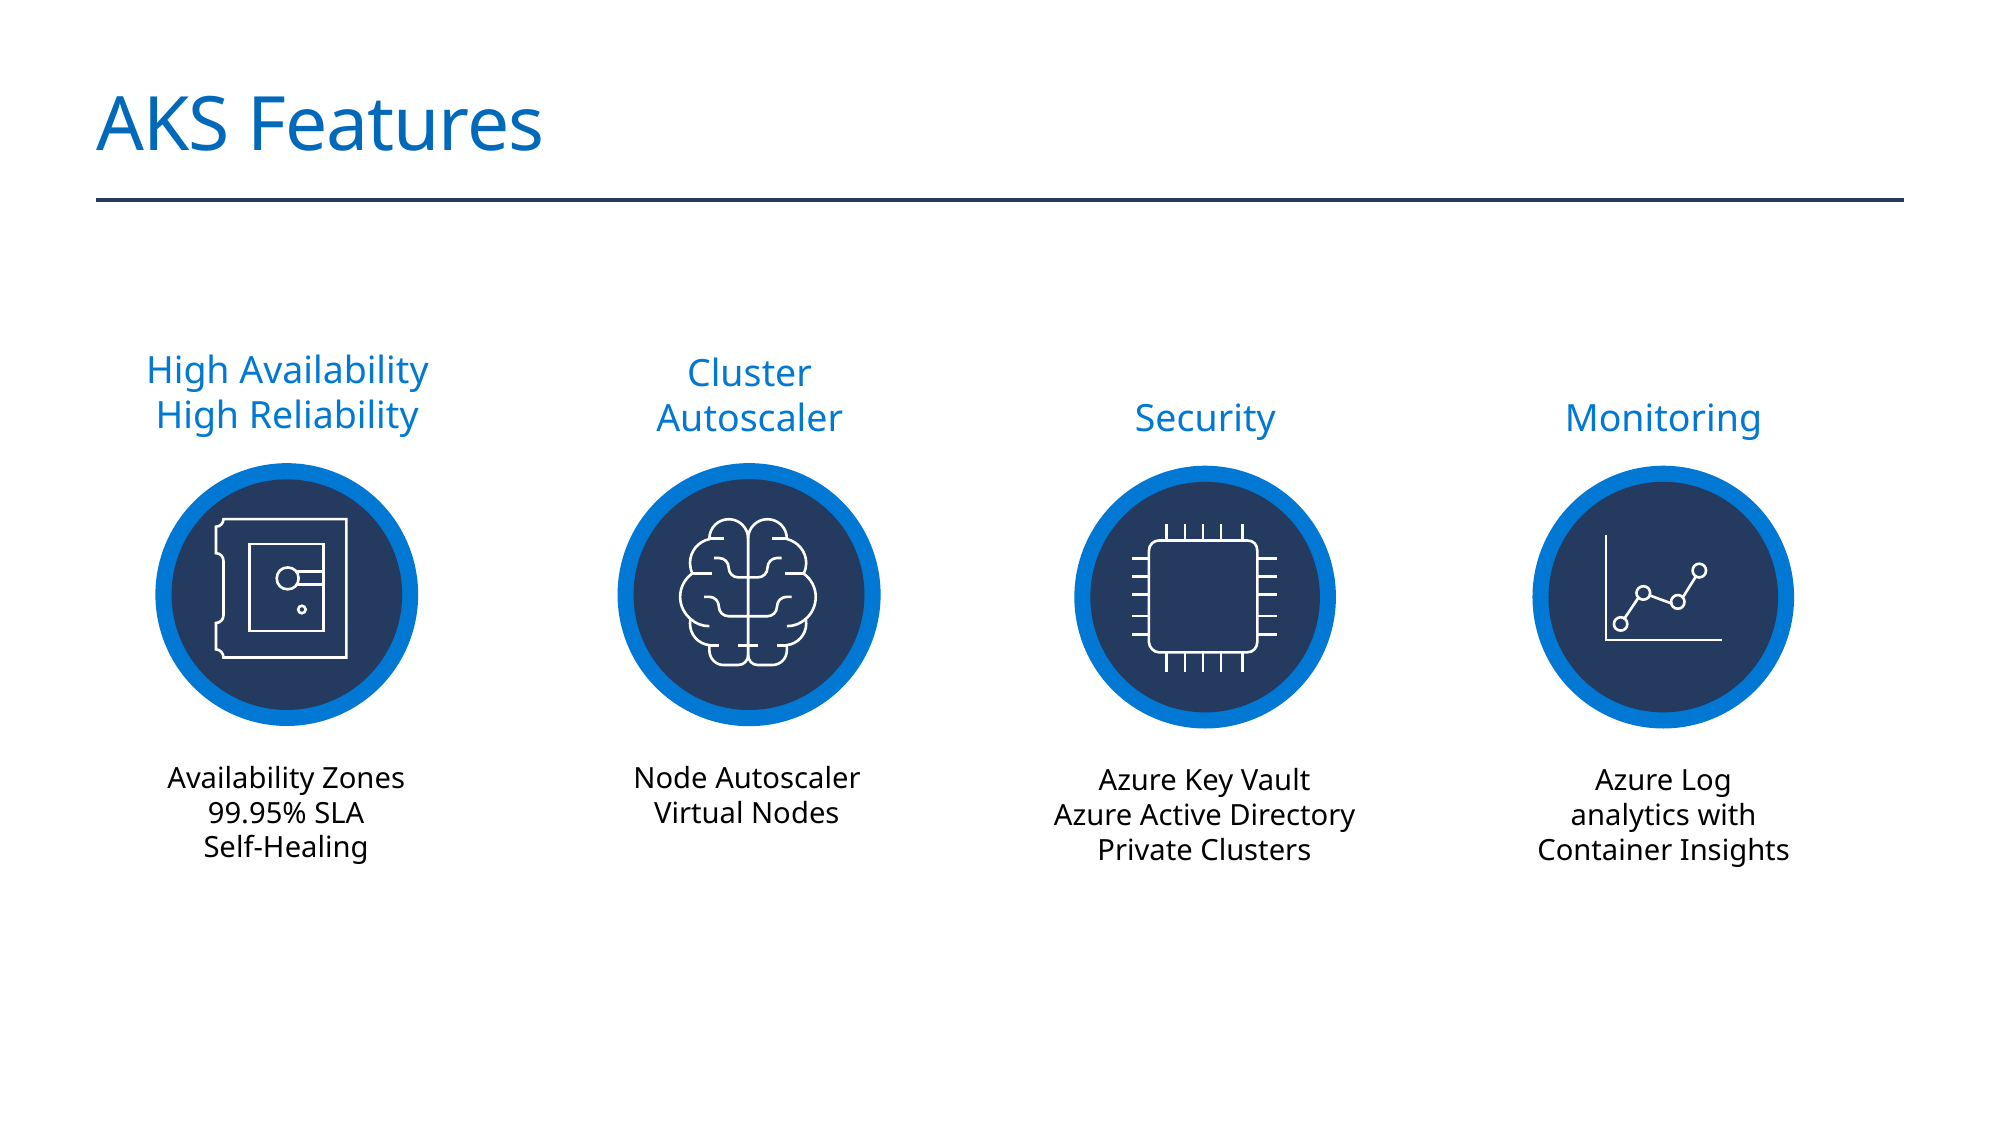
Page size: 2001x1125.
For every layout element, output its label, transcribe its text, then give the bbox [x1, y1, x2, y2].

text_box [155, 462, 419, 727]
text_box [1532, 465, 1795, 729]
text_box High Availability High Reliability [125, 346, 450, 437]
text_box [617, 462, 881, 727]
text_box Cluster Autoscaler [620, 348, 880, 439]
title AKS Features [96, 75, 1904, 166]
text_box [1074, 465, 1337, 729]
text_box Azure Log analytics with Container Insights [1532, 761, 1795, 867]
text_box Node Autoscaler Virtual Nodes [617, 758, 877, 829]
text_box Monitoring [1532, 393, 1795, 439]
text_box Availability Zones 99.95% SLA Self-Healing [155, 758, 418, 864]
text_box Security [1074, 393, 1336, 439]
text_box Azure Key Vault Azure Active Directory Private Clusters [1044, 761, 1365, 867]
